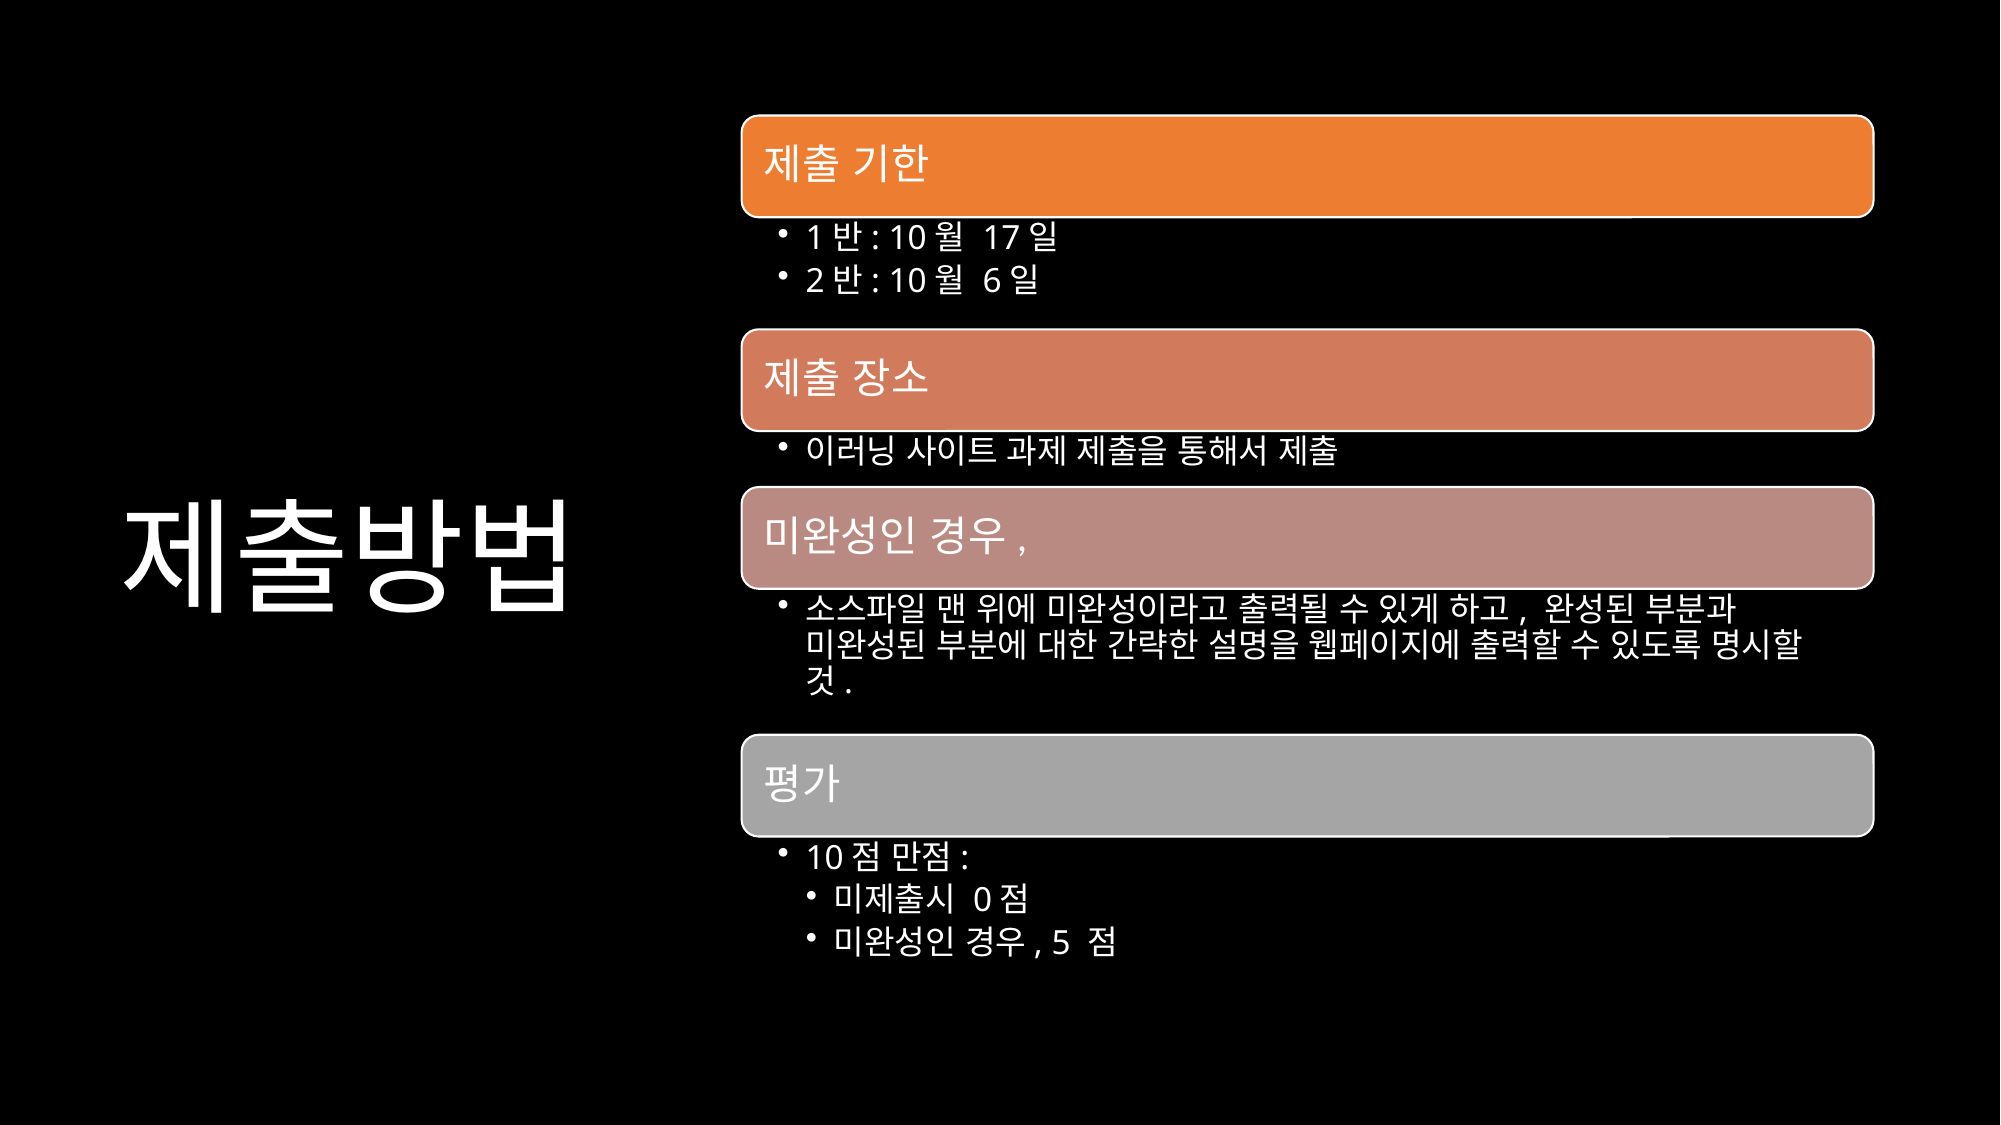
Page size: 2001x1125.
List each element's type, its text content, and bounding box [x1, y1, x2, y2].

title 제출방법 [104, 105, 665, 1021]
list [741, 105, 1874, 1014]
